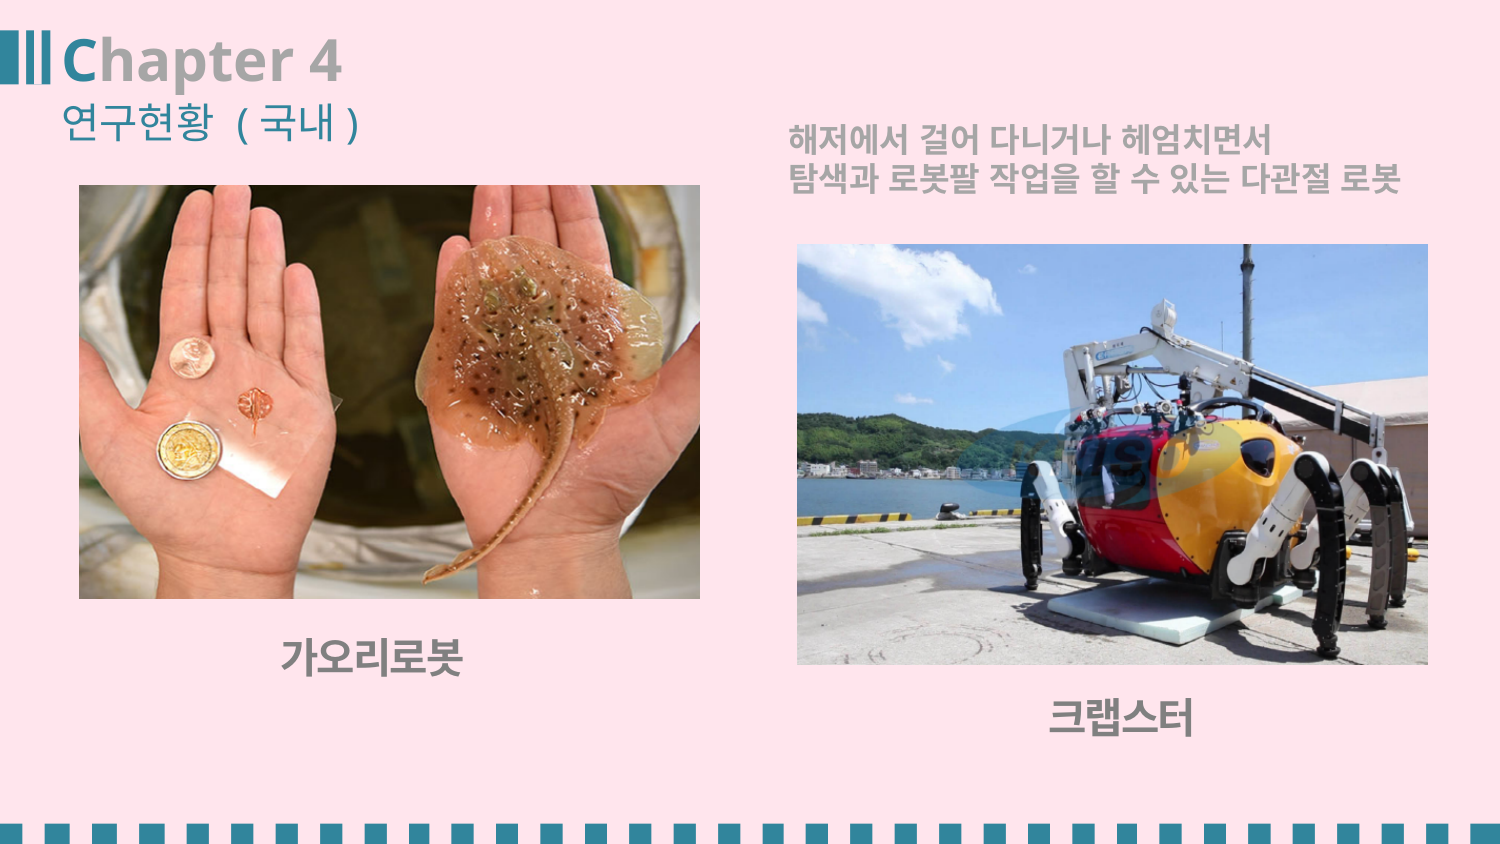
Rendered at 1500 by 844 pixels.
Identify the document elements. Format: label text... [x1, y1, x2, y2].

picture [796, 244, 1428, 666]
text_box 가오리로봇 [265, 634, 505, 739]
text_box 크랩스터 [1033, 672, 1273, 769]
text_box Chapter 4 [46, 16, 733, 84]
text_box 연구현황 (국내) [46, 84, 733, 160]
text_box 해저에서 걸어 다니거나 헤엄치면서 탐색과 로봇팔 작업을 할 수 있는 다관절 로봇 [773, 111, 1500, 206]
picture [78, 185, 700, 600]
